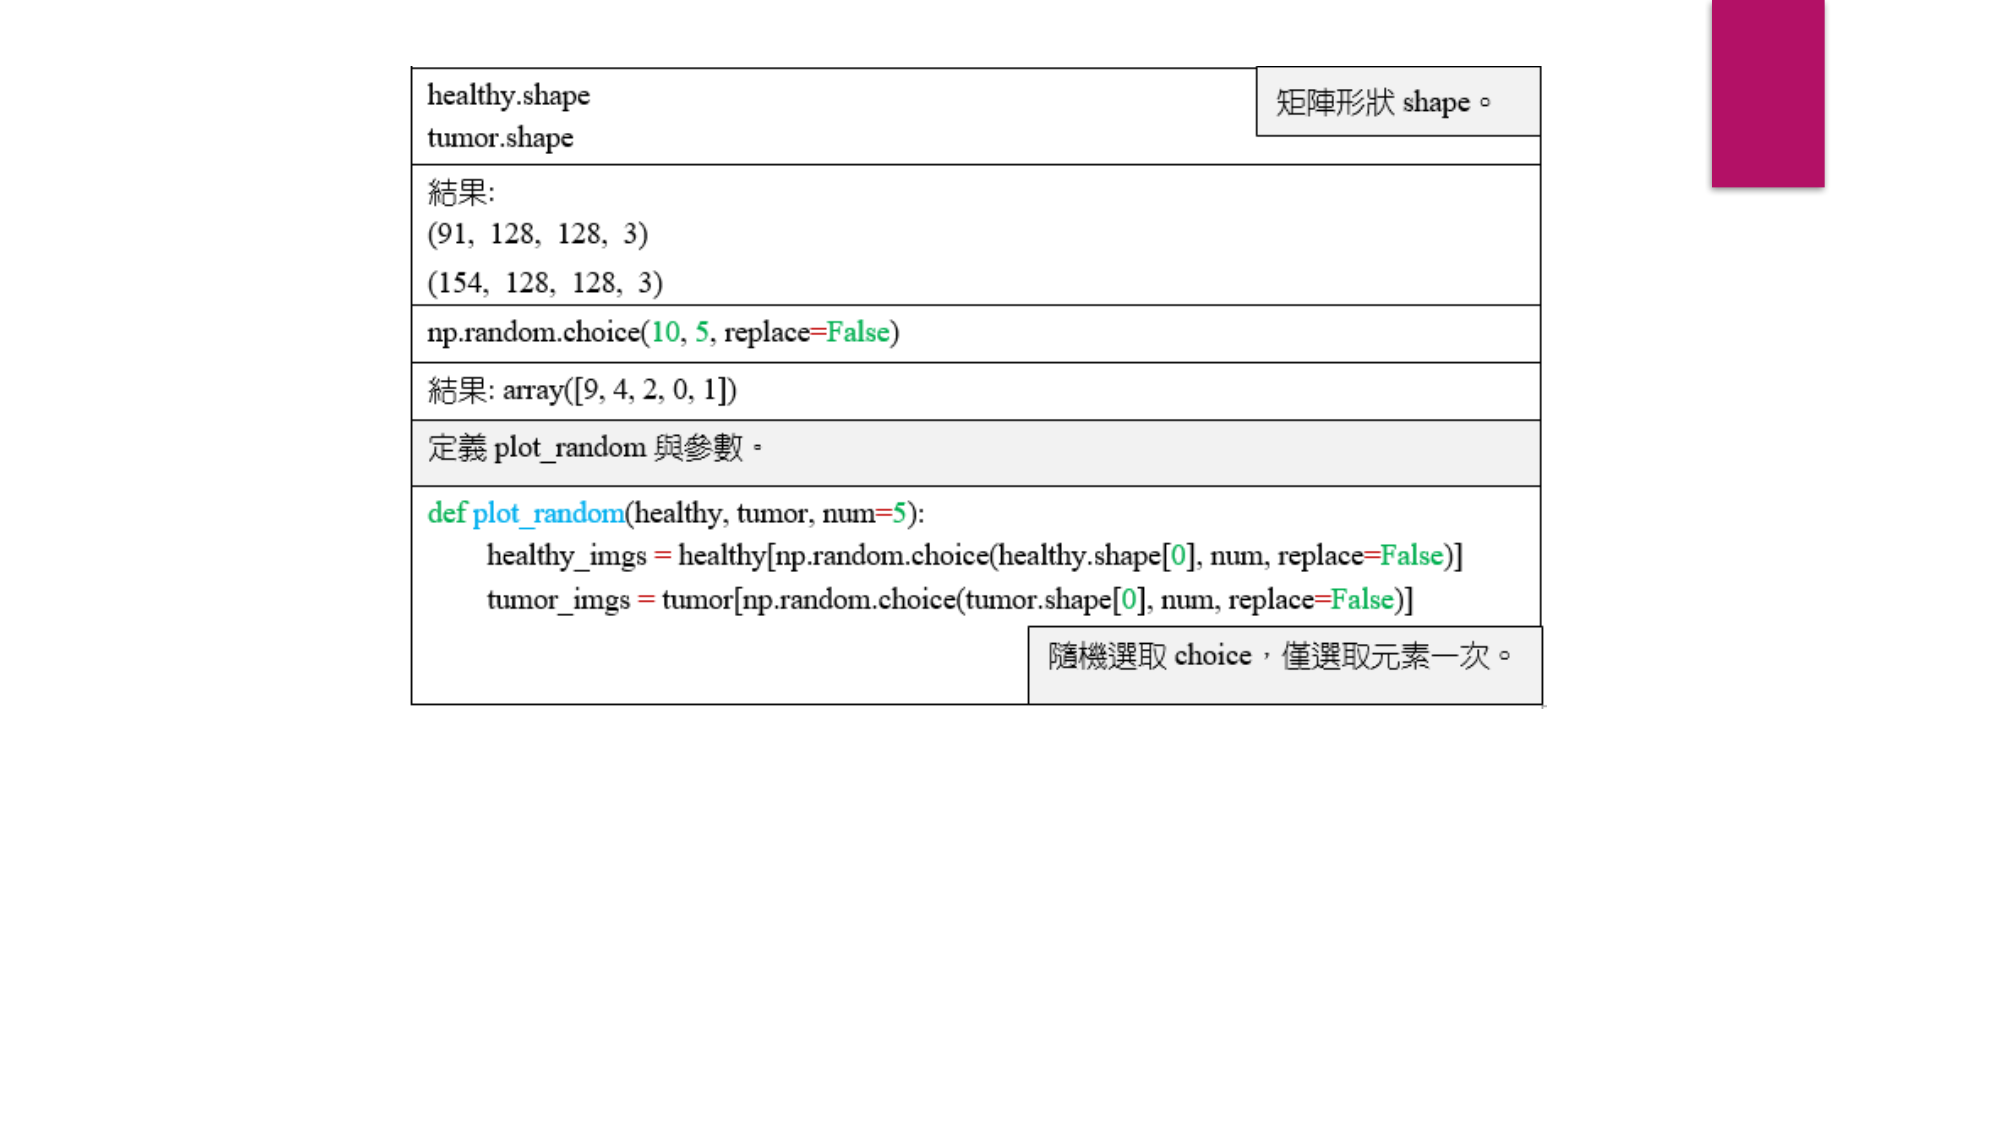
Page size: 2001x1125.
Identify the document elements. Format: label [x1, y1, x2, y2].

picture [405, 65, 1547, 709]
